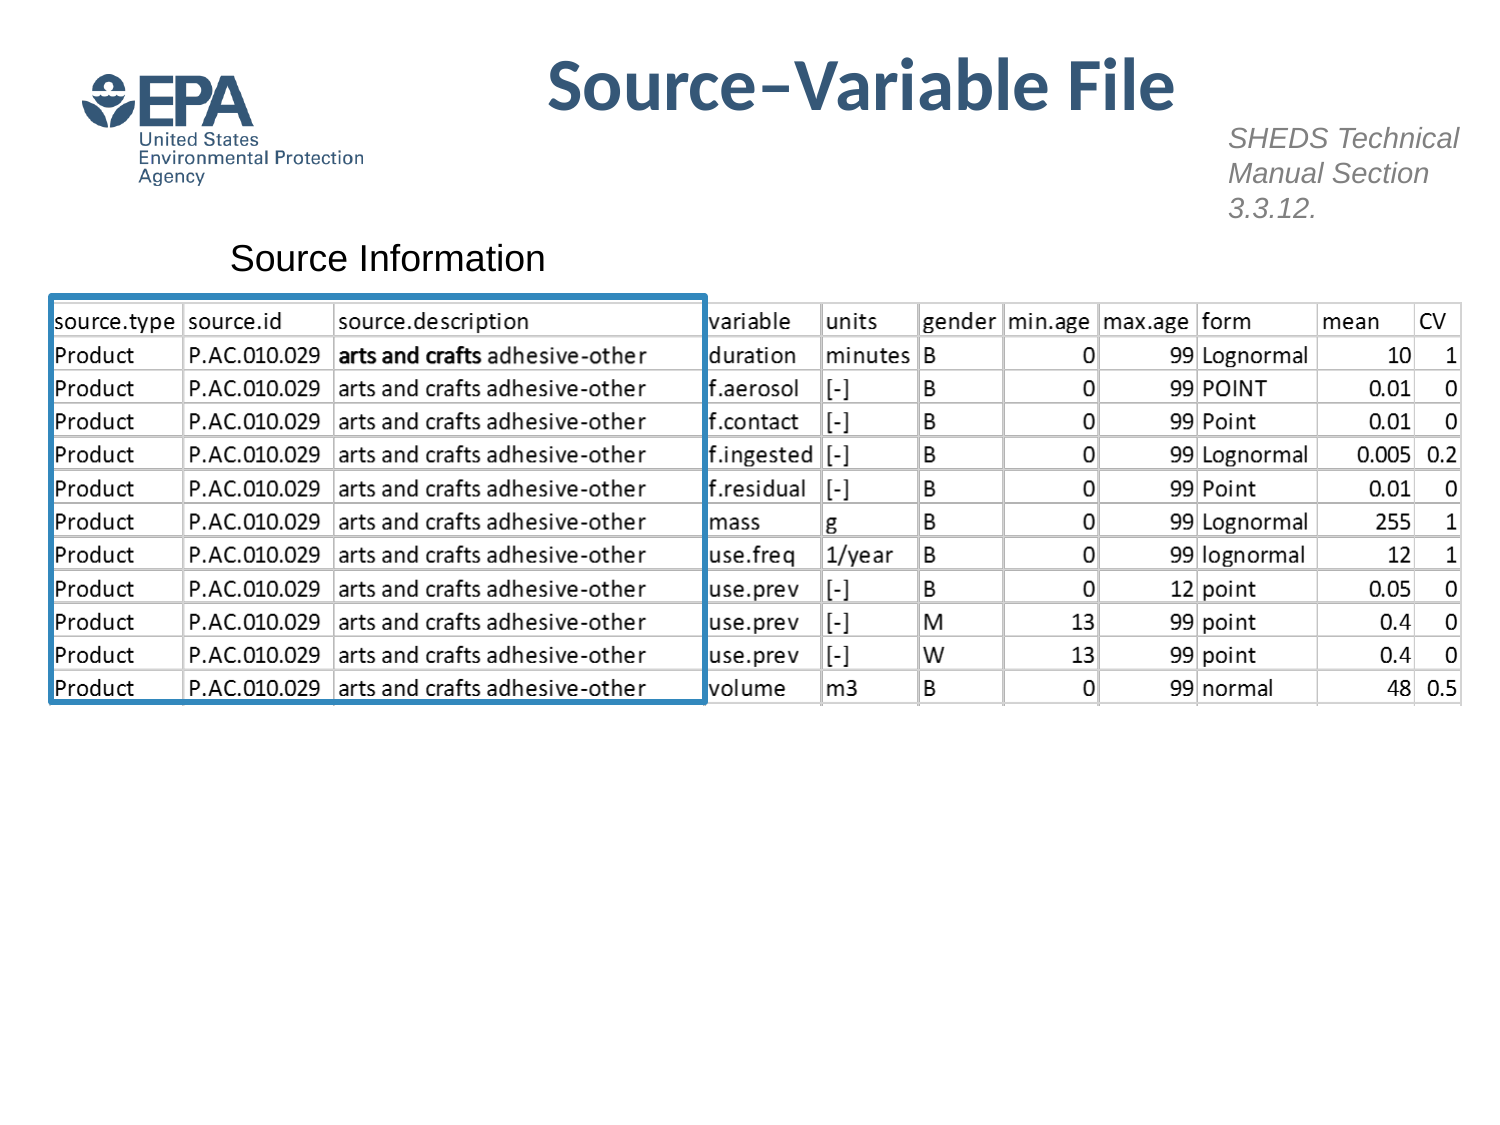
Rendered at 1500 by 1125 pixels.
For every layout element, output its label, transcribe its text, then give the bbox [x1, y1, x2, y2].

title Source–Variable File [280, 28, 1445, 216]
picture [82, 74, 280, 186]
text_box [49, 294, 707, 300]
text_box Source Information [215, 227, 681, 287]
text_box SHEDS Technical Manual Section 3.3.12. [1213, 112, 1478, 232]
picture [48, 301, 1463, 706]
